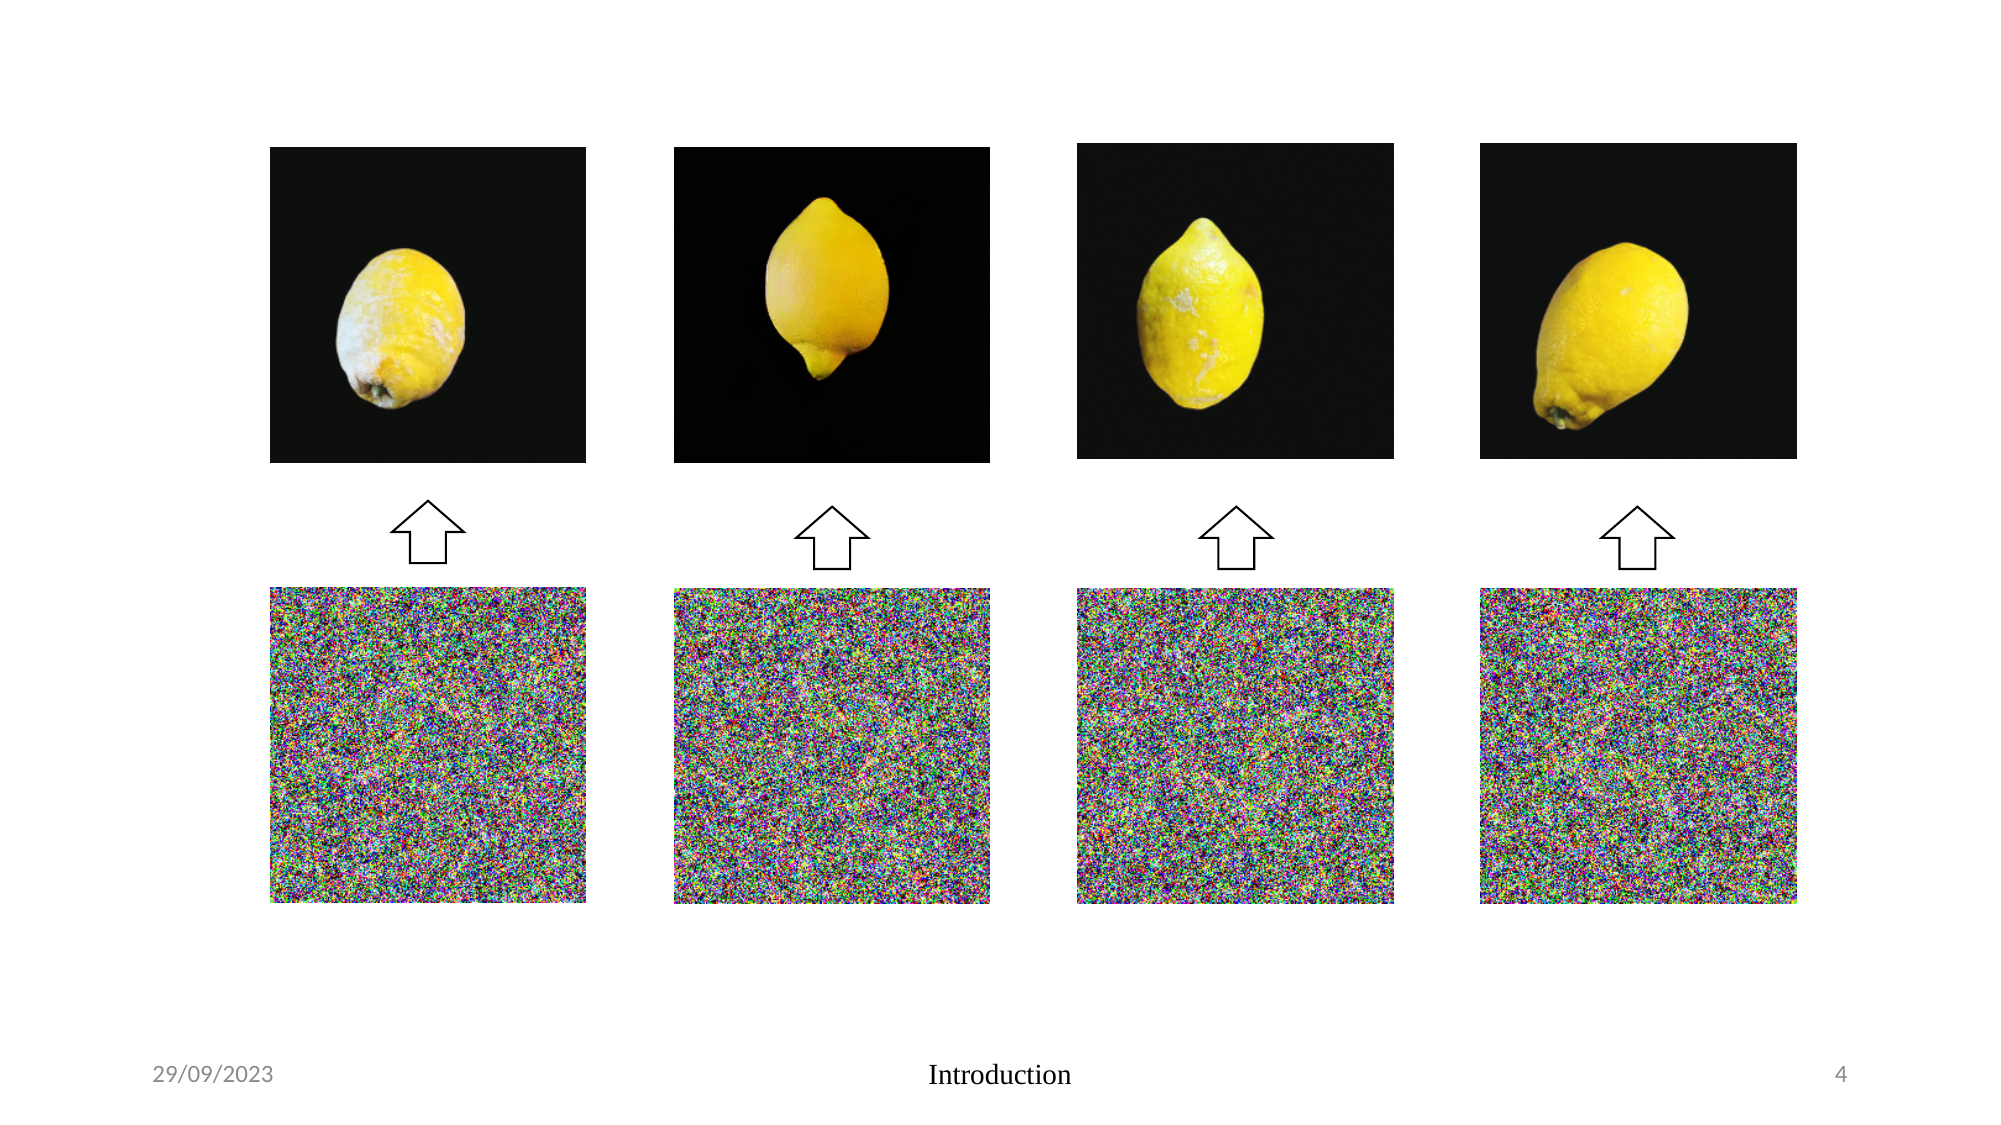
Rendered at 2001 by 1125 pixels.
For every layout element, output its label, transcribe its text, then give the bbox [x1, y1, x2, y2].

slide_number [137, 1042, 588, 1103]
picture [674, 147, 990, 464]
text_box [1197, 505, 1275, 571]
picture [1077, 142, 1394, 459]
picture [1077, 588, 1394, 904]
picture [270, 147, 586, 464]
picture [1480, 588, 1797, 904]
picture [270, 587, 586, 903]
text_box [389, 499, 467, 565]
footer Introduction [662, 1042, 1338, 1103]
slide_number 4 [1412, 1042, 1863, 1103]
picture [1480, 142, 1797, 459]
text_box [1598, 505, 1677, 571]
text_box [793, 505, 871, 571]
picture [674, 588, 990, 904]
